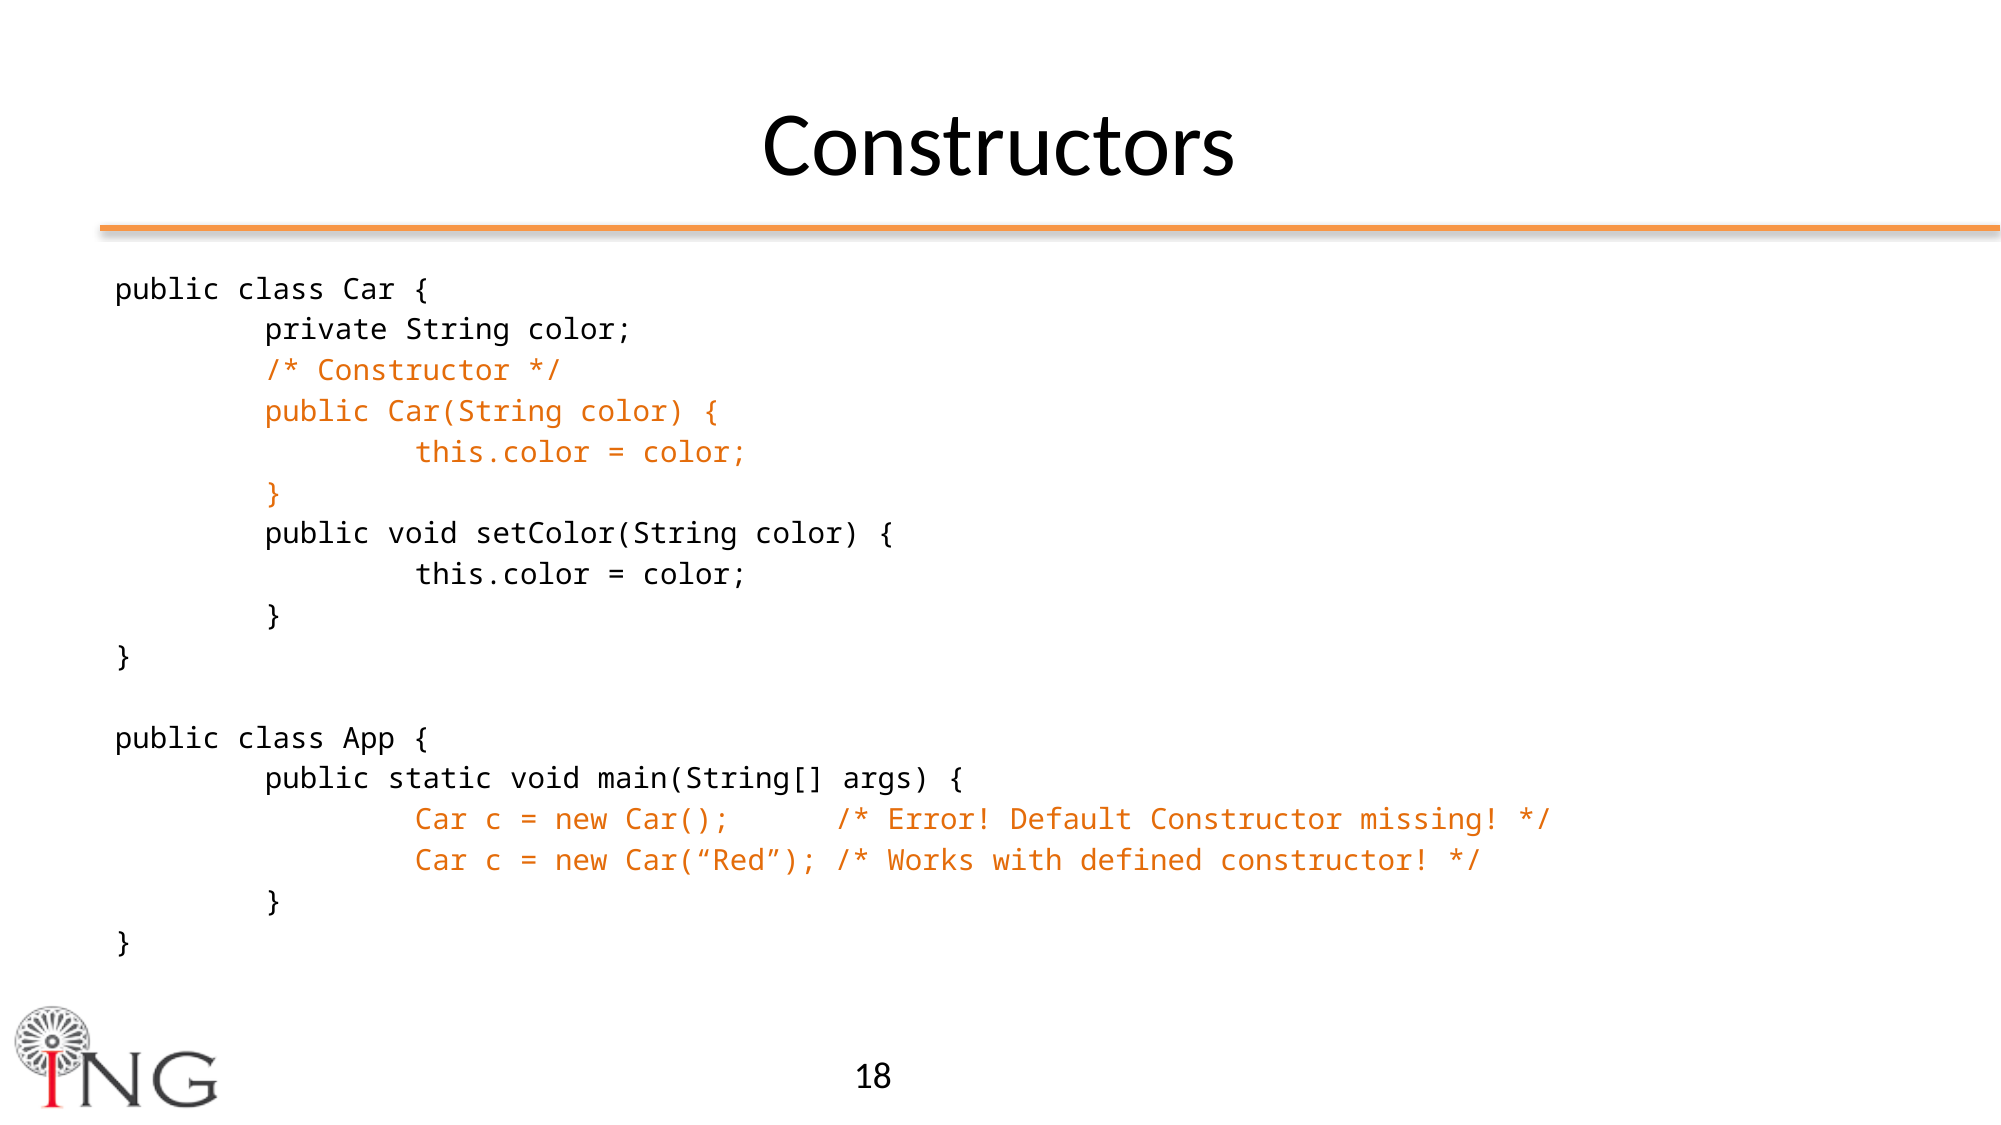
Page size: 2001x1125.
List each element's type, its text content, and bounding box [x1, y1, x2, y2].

list public class Car { private String color; /* Constructor */ public Car(String color) { this.color = color; } public void setColor(String color) { this.color = color; } } public class App { public static void main(String[] args) { Car c = new Car(); /* Error! Default Constructor missing! */ Car c = new Car(“Red”); /* Works with defined constructor! */ } } [99, 262, 1900, 1005]
title Constructors [99, 45, 1900, 233]
slide_number 18 [839, 1043, 1900, 1104]
picture [0, 987, 244, 1125]
